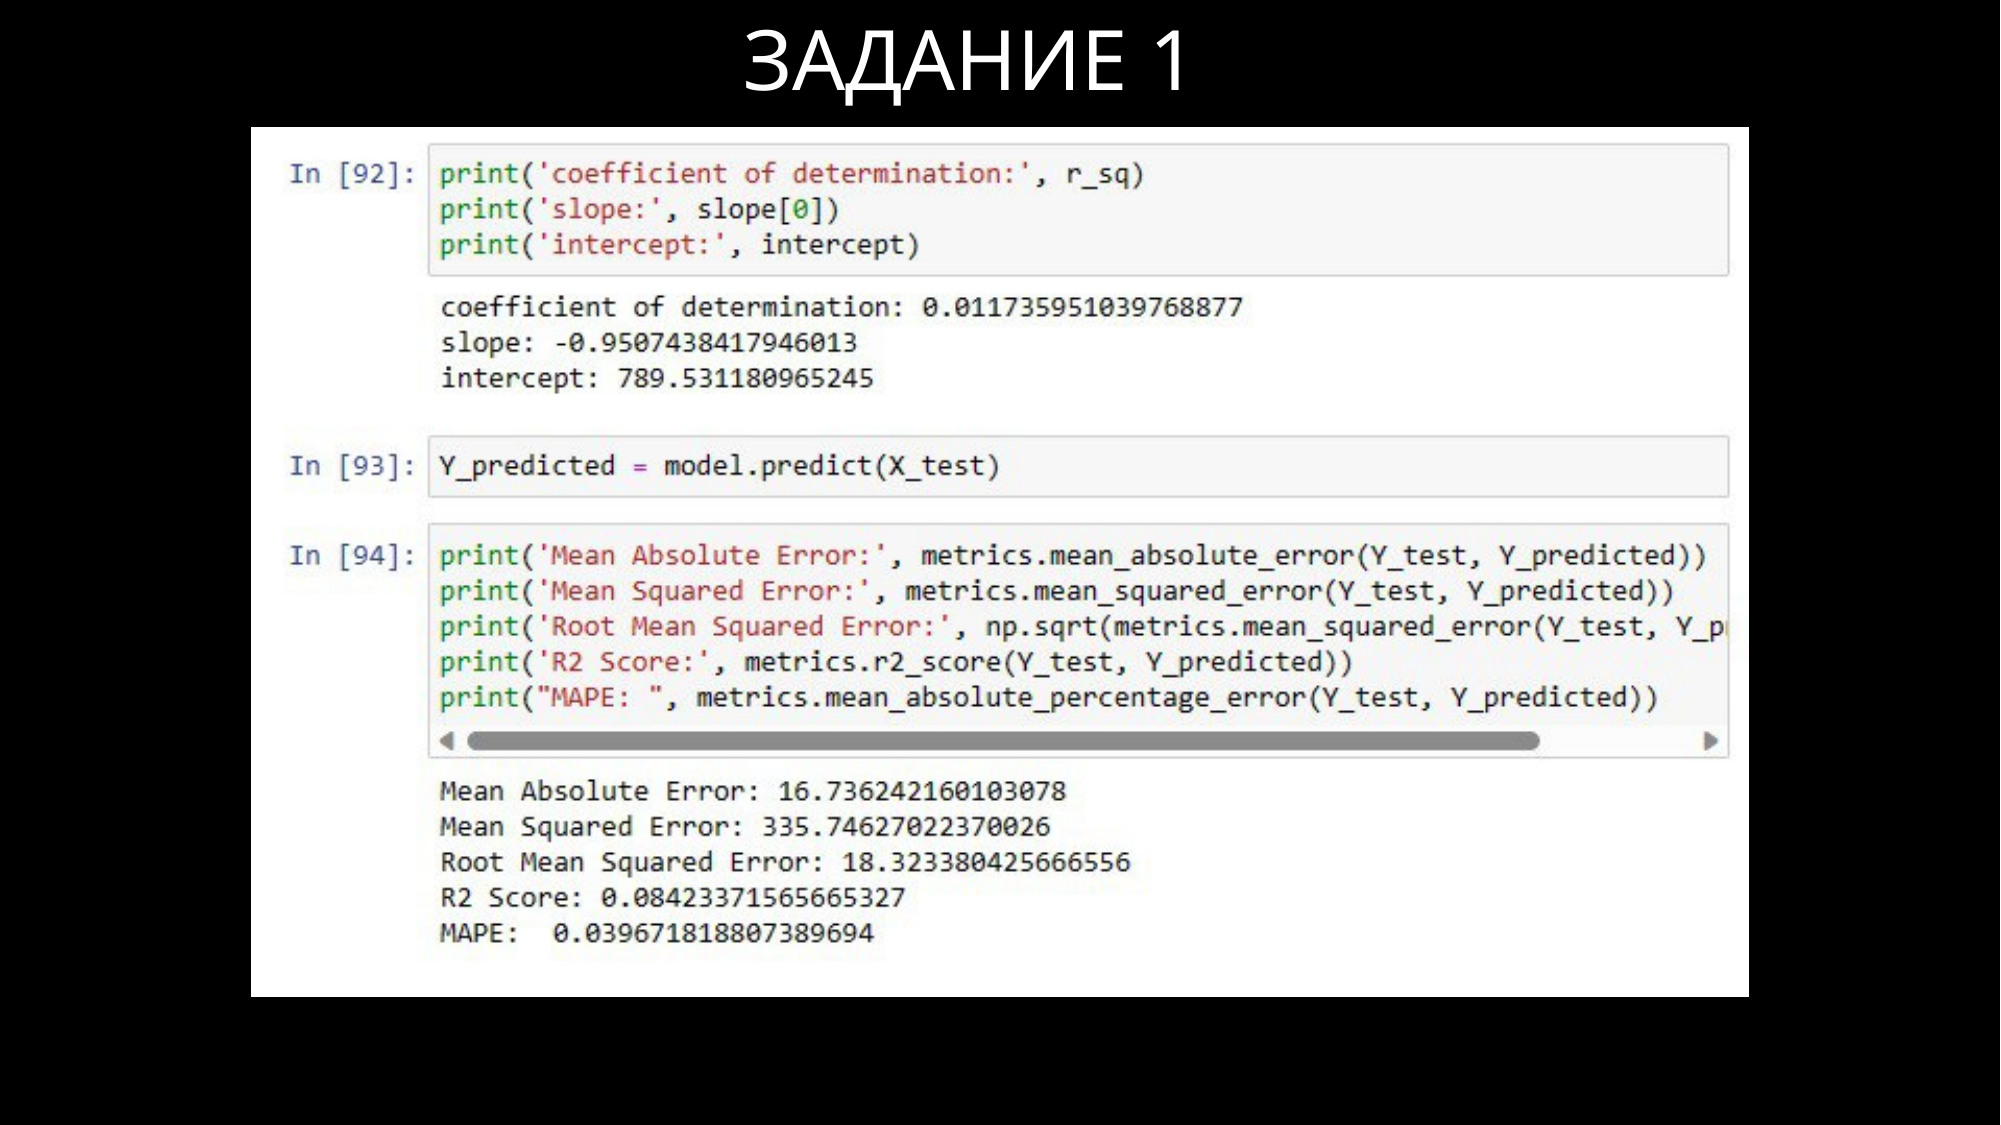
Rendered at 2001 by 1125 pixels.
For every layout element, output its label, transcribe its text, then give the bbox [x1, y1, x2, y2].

text_box ЗАДАНИЕ 1 [728, 0, 1477, 115]
picture [251, 127, 1749, 997]
